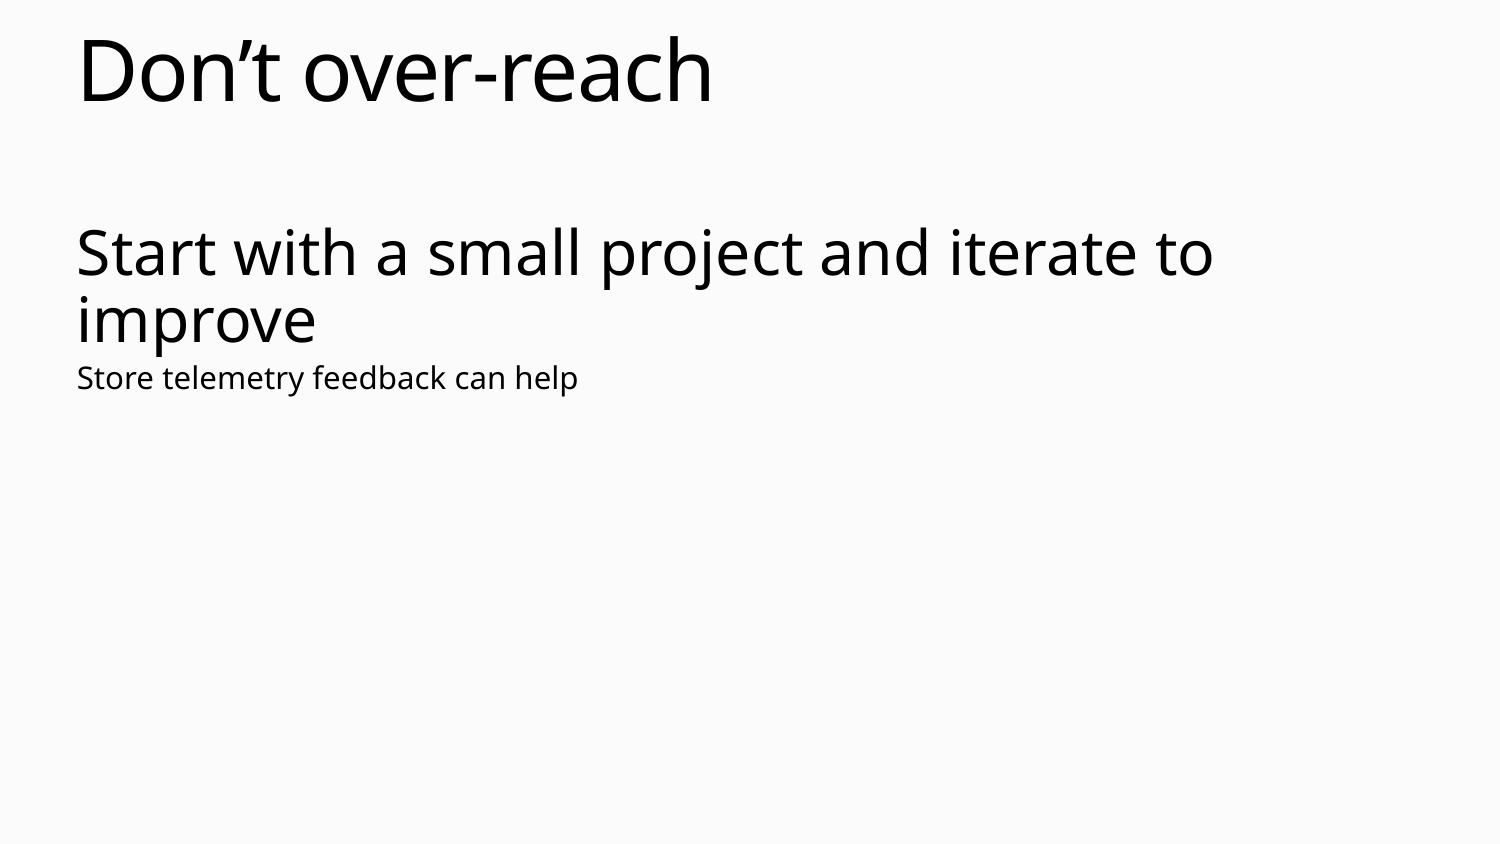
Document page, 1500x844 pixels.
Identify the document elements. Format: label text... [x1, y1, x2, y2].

list Start with a small project and iterate to improve Store telemetry feedback can help [76, 221, 1424, 753]
title Don’t over-reach [76, 28, 1424, 122]
